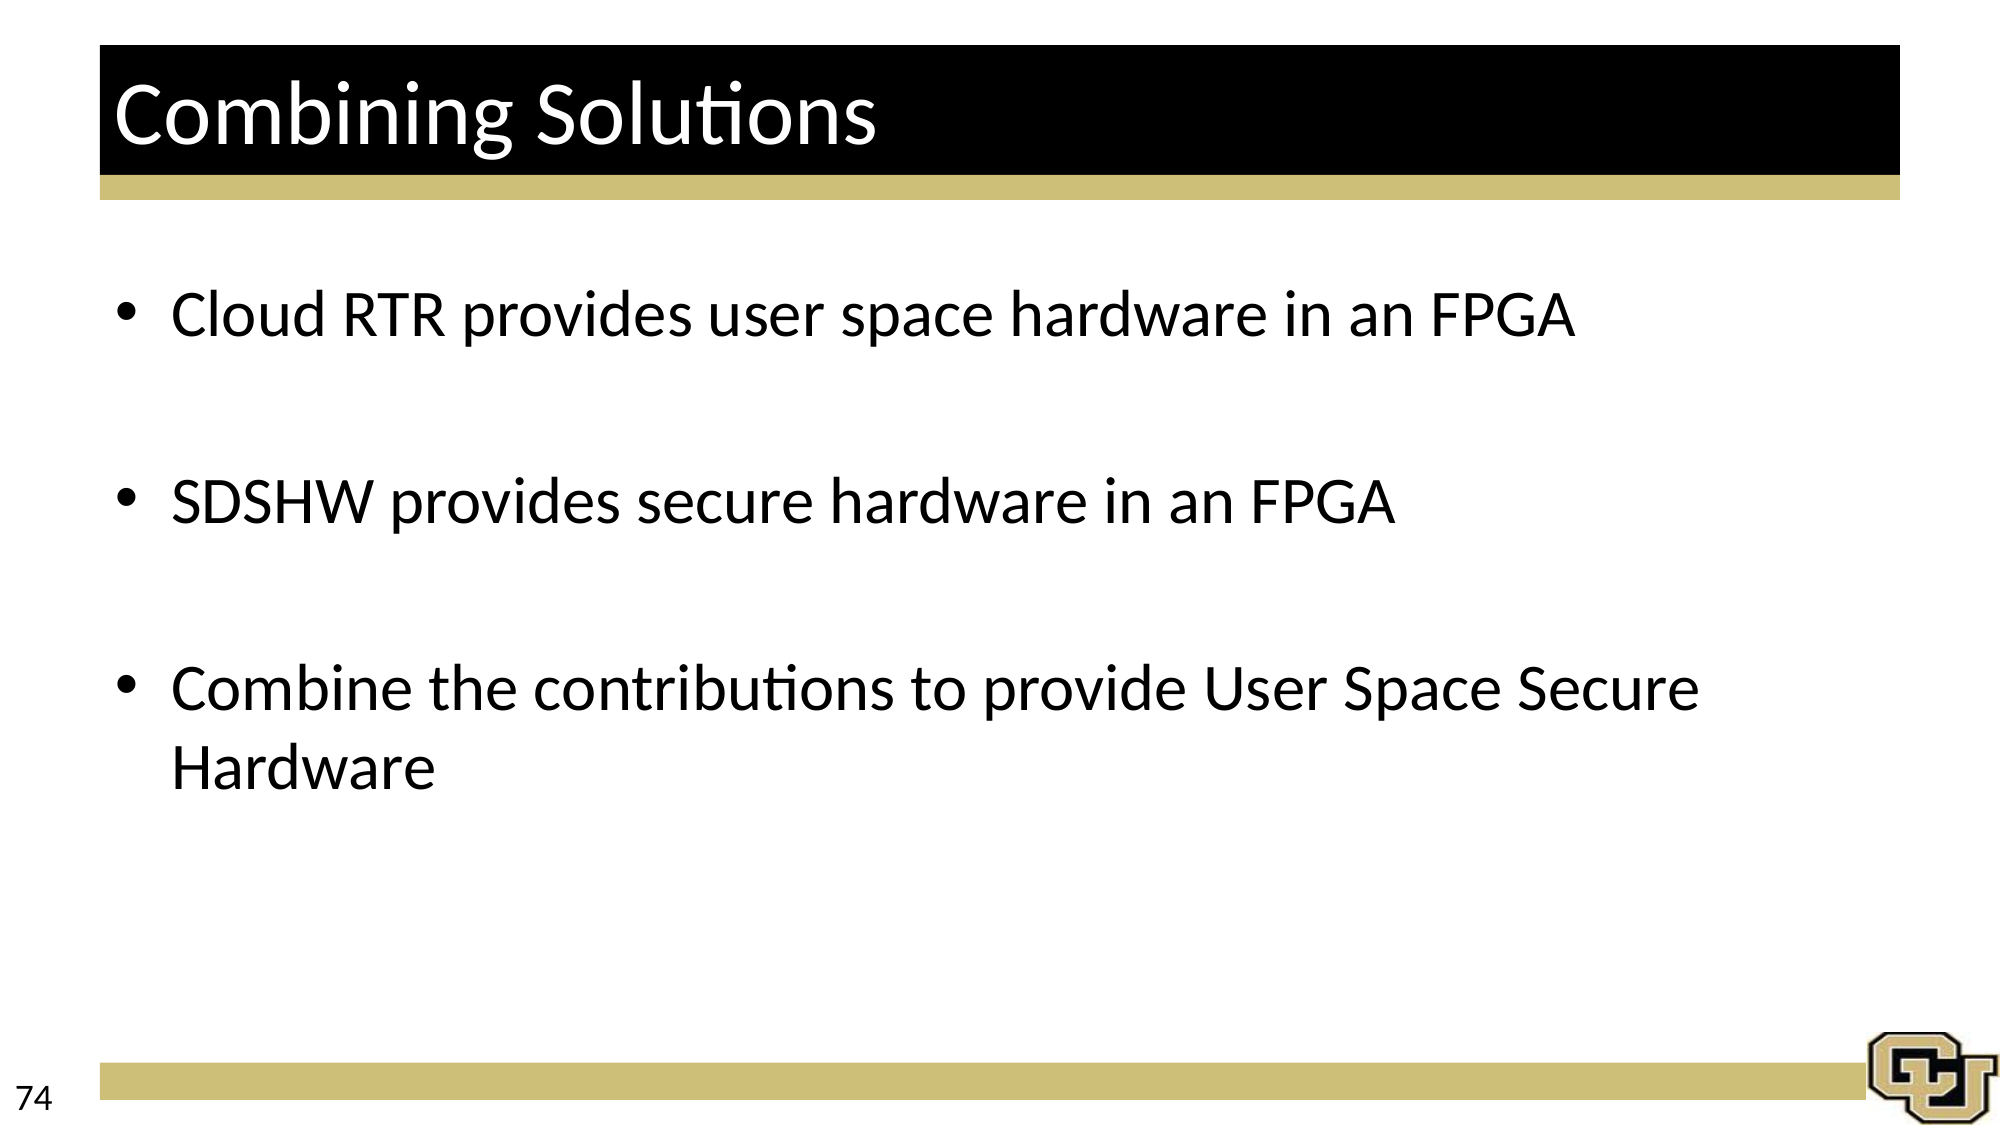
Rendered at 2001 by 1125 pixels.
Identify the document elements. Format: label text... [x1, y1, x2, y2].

slide_number 74 [0, 1065, 467, 1125]
picture [1866, 1032, 2000, 1125]
list Cloud RTR provides user space hardware in an FPGA SDSHW provides secure hardware in an FPGA Combine the contributions to provide User Space Secure Hardware [99, 262, 1900, 1005]
title Combining Solutions [99, 45, 1900, 175]
